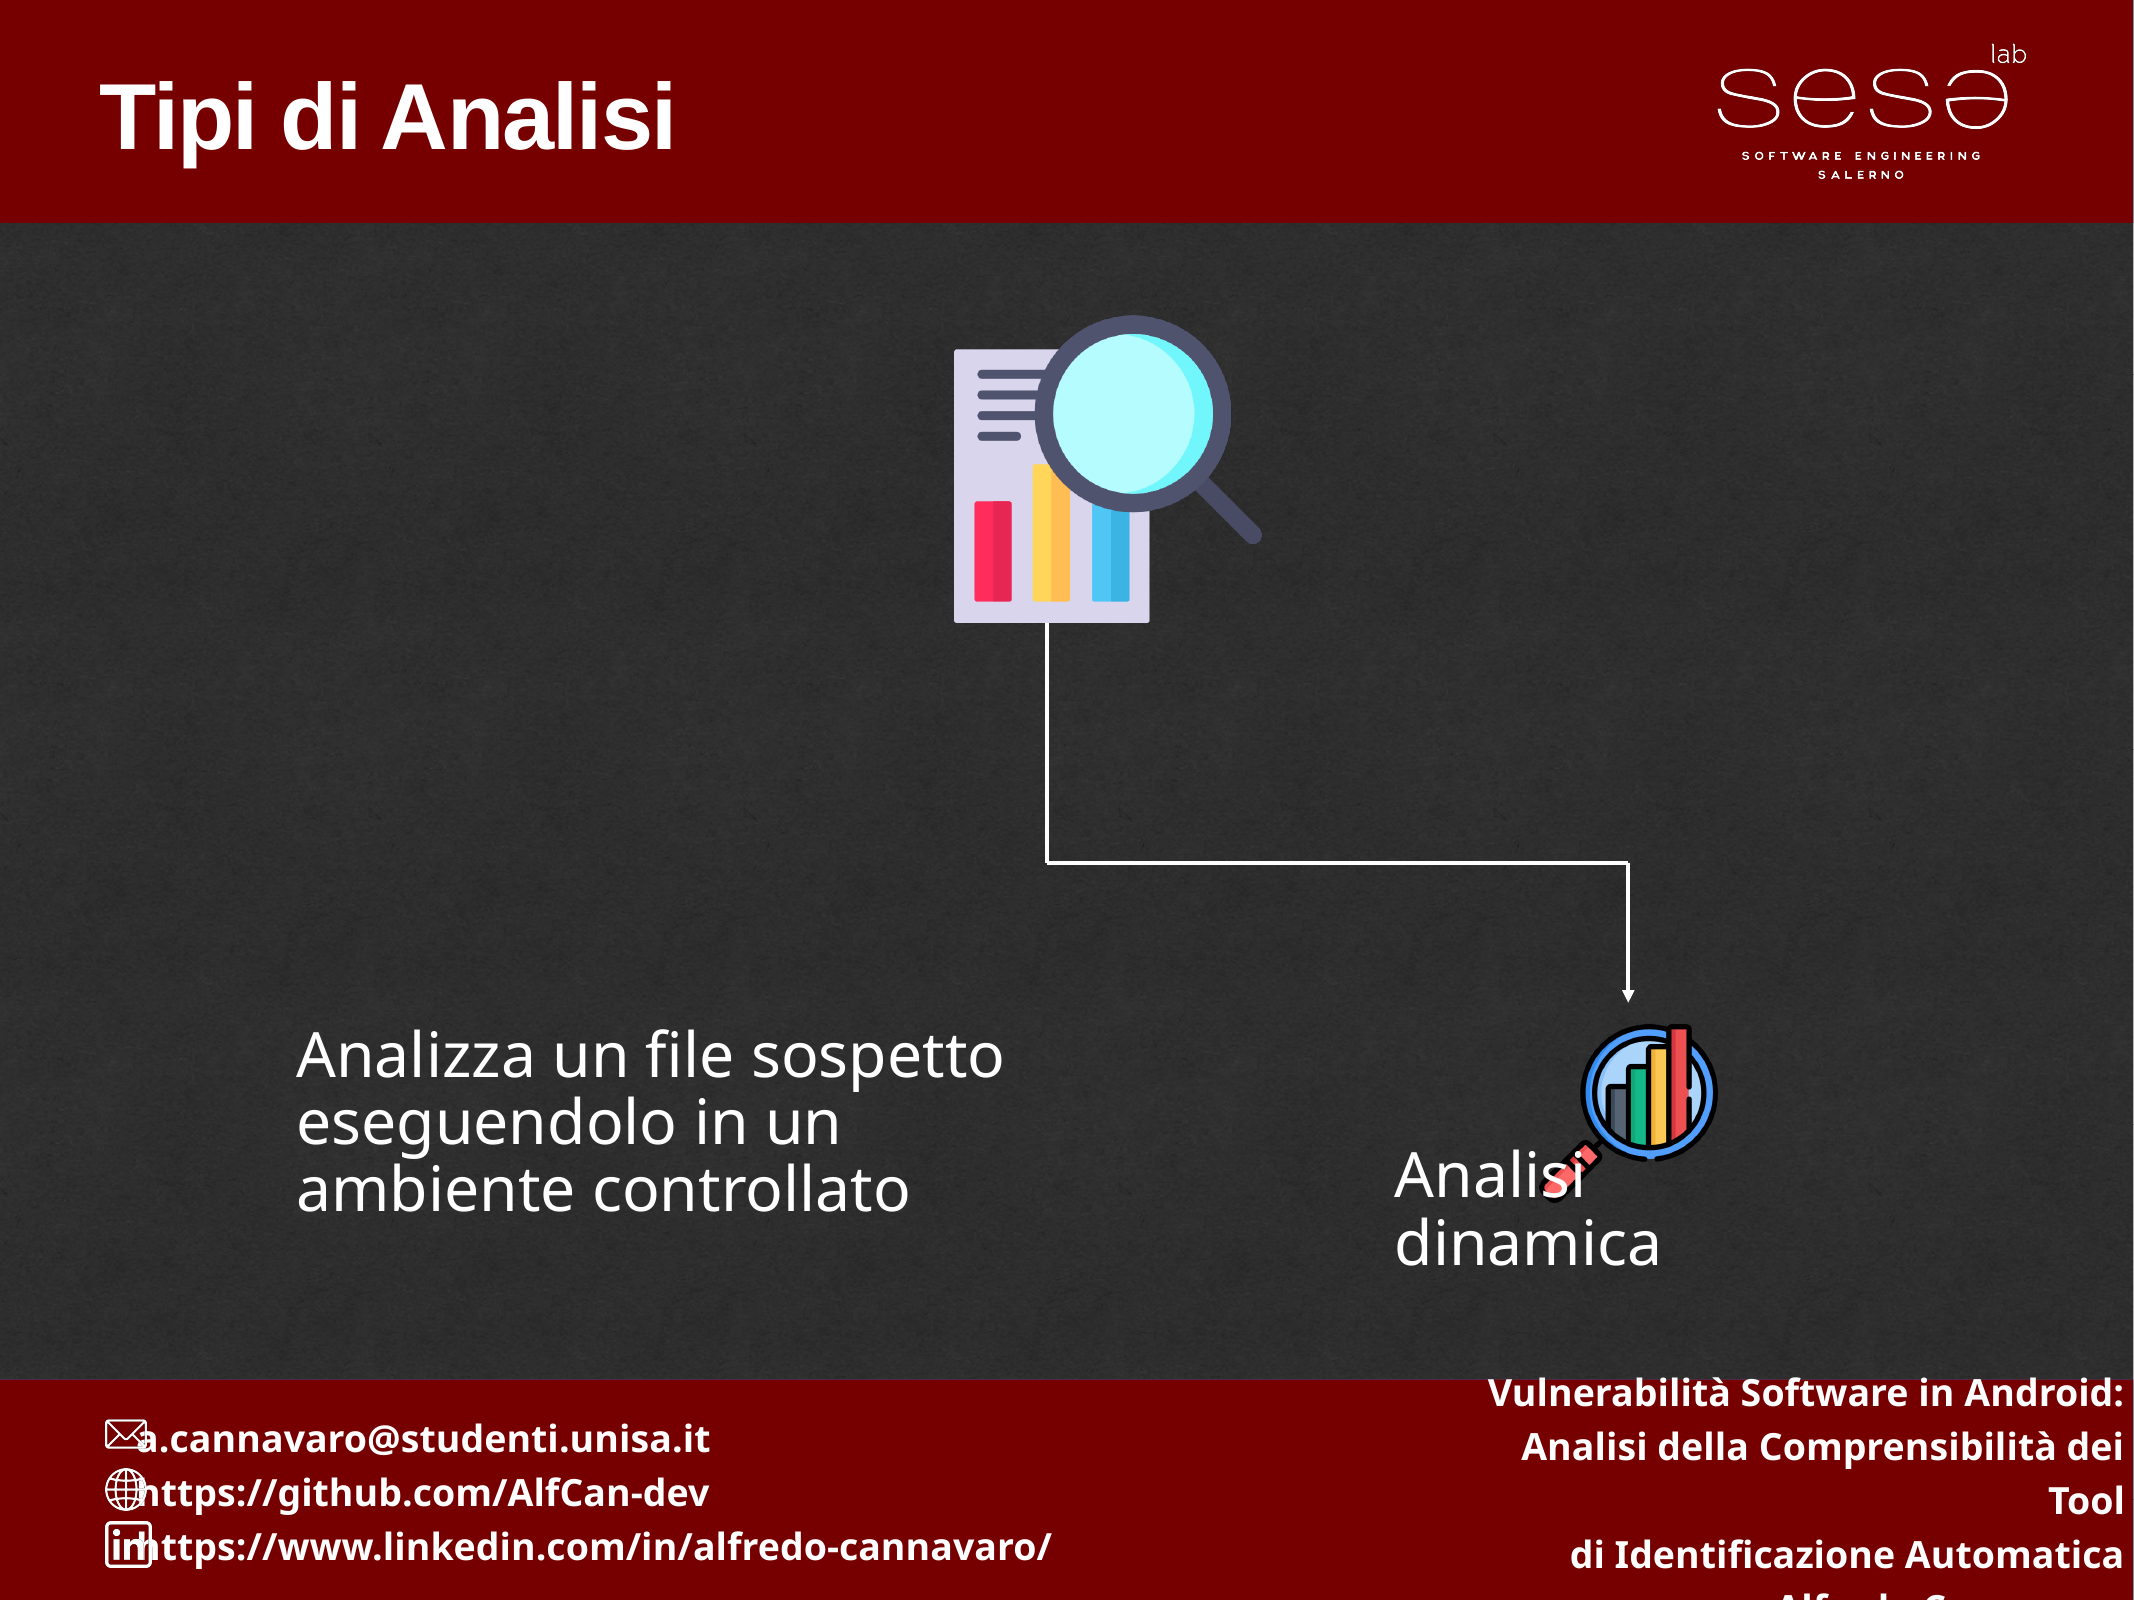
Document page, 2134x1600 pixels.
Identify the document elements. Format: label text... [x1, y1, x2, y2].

text_box [0, 1379, 1437, 1600]
text_box Analizza un file sospetto eseguendolo in un ambiente controllato [287, 1014, 1139, 1234]
text_box [0, 0, 2134, 223]
picture [1681, 24, 2045, 200]
picture [104, 1412, 148, 1455]
text_box Analisi dinamica [1386, 1135, 1871, 1287]
text_box Vulnerabilità Software in Android: Analisi della Comprensibilità dei Tool di Identificazione Automatica Alfredo Cannavaro [1437, 1351, 2134, 1600]
picture [104, 1468, 148, 1511]
text_box Tipi di Analisi [91, 69, 1681, 177]
picture [104, 1521, 152, 1568]
picture [0, 223, 2134, 1379]
text_box a.cannavaro@studenti.unisa.it https://github.com/AlfCan-dev https://www.linkedin.com/in/alfredo-cannavaro/ [127, 1397, 1062, 1576]
